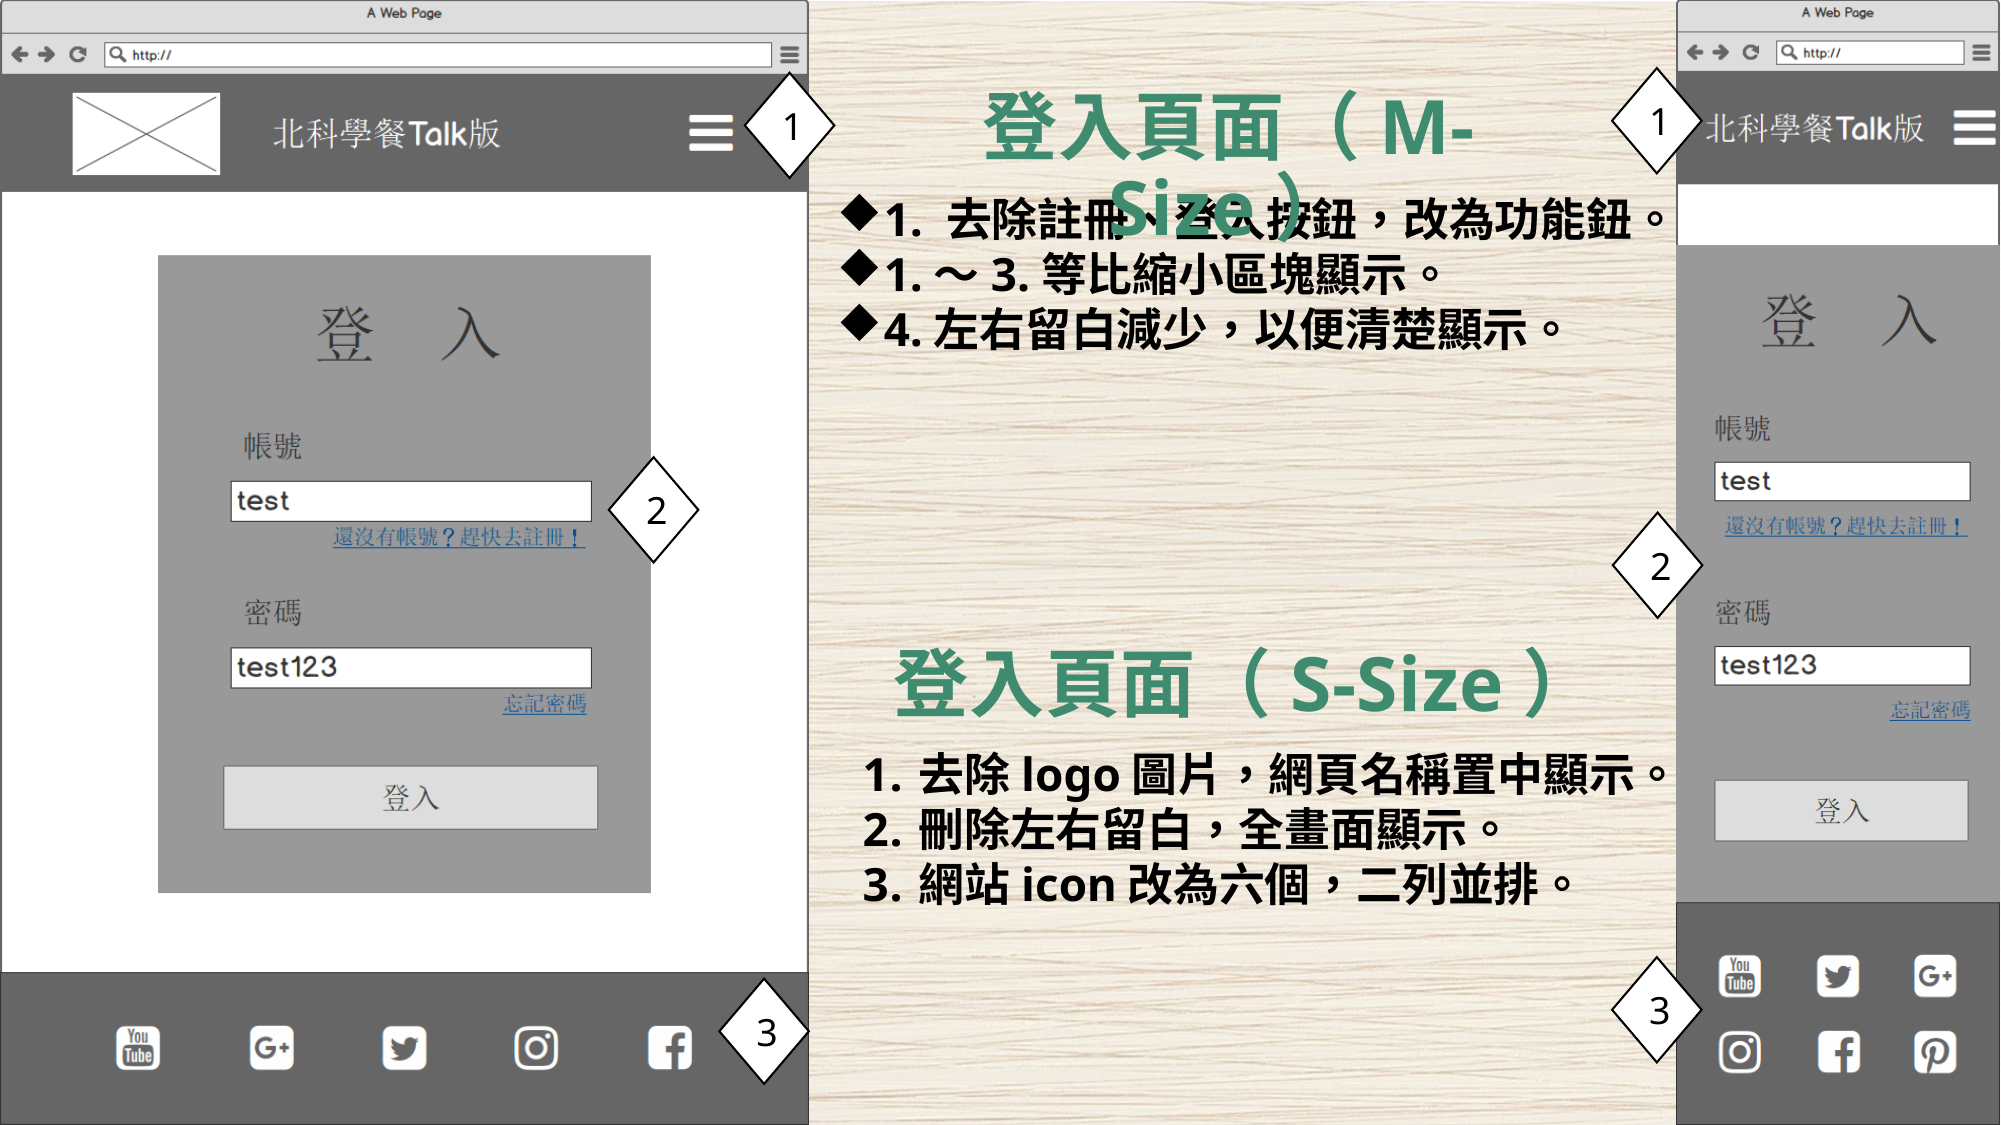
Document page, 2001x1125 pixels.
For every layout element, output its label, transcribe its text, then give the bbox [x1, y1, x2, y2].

text_box 去除logo圖片，網頁名稱置中顯示。 刪除左右留白，全畫面顯示。 網站icon改為六個，二列並排。 [847, 738, 1676, 918]
text_box 登入頁面（S-Size） [872, 639, 1619, 735]
text_box 登入頁面（M-Size） [856, 82, 1602, 260]
text_box 1 [1610, 66, 1676, 175]
text_box 1. 去除註冊、登入按鈕，改為功能鈕。 1.～3.等比縮小區塊顯示。 4.左右留白減少，以便清楚顯示。 [822, 183, 1676, 364]
text_box 2 [1611, 511, 1676, 620]
text_box 1 [809, 94, 836, 157]
text_box 3 [1610, 955, 1676, 1064]
picture [0, 0, 2001, 1125]
